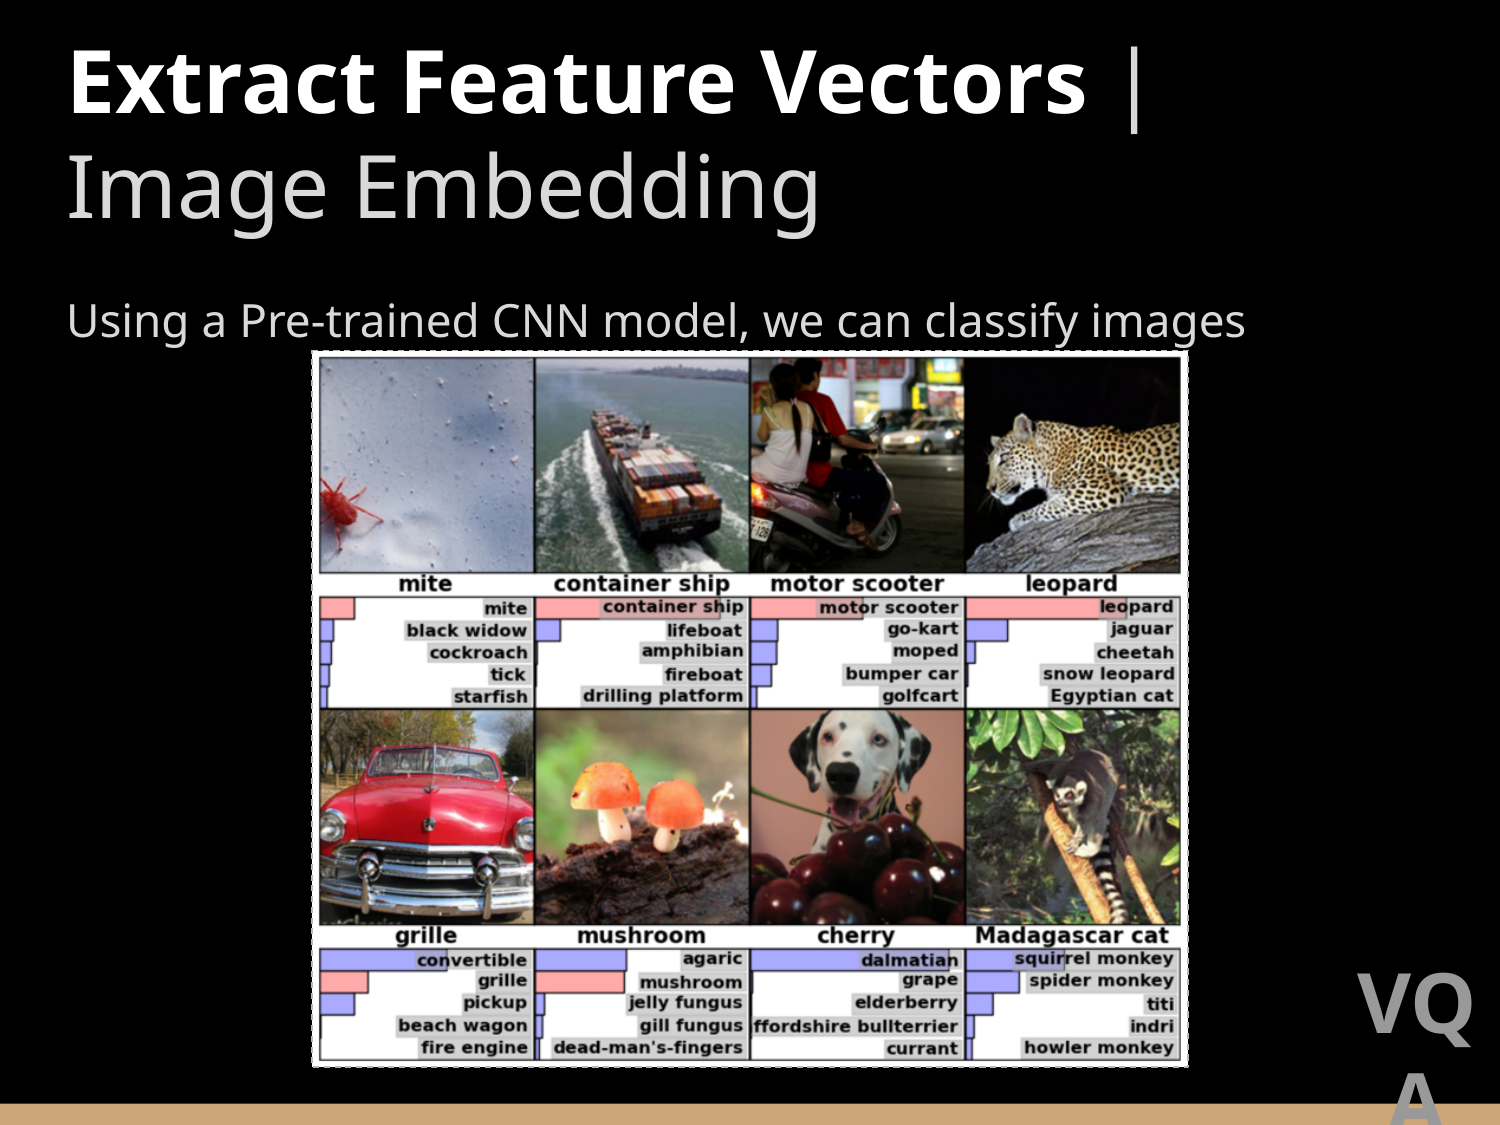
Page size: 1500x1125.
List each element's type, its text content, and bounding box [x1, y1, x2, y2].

text_box Extract Feature Vectors | Image Embedding [51, 69, 1449, 251]
text_box VQA [1331, 981, 1500, 1119]
picture [312, 350, 1188, 1067]
text_box Using a Pre-trained CNN model, we can classify images [51, 267, 1449, 1002]
